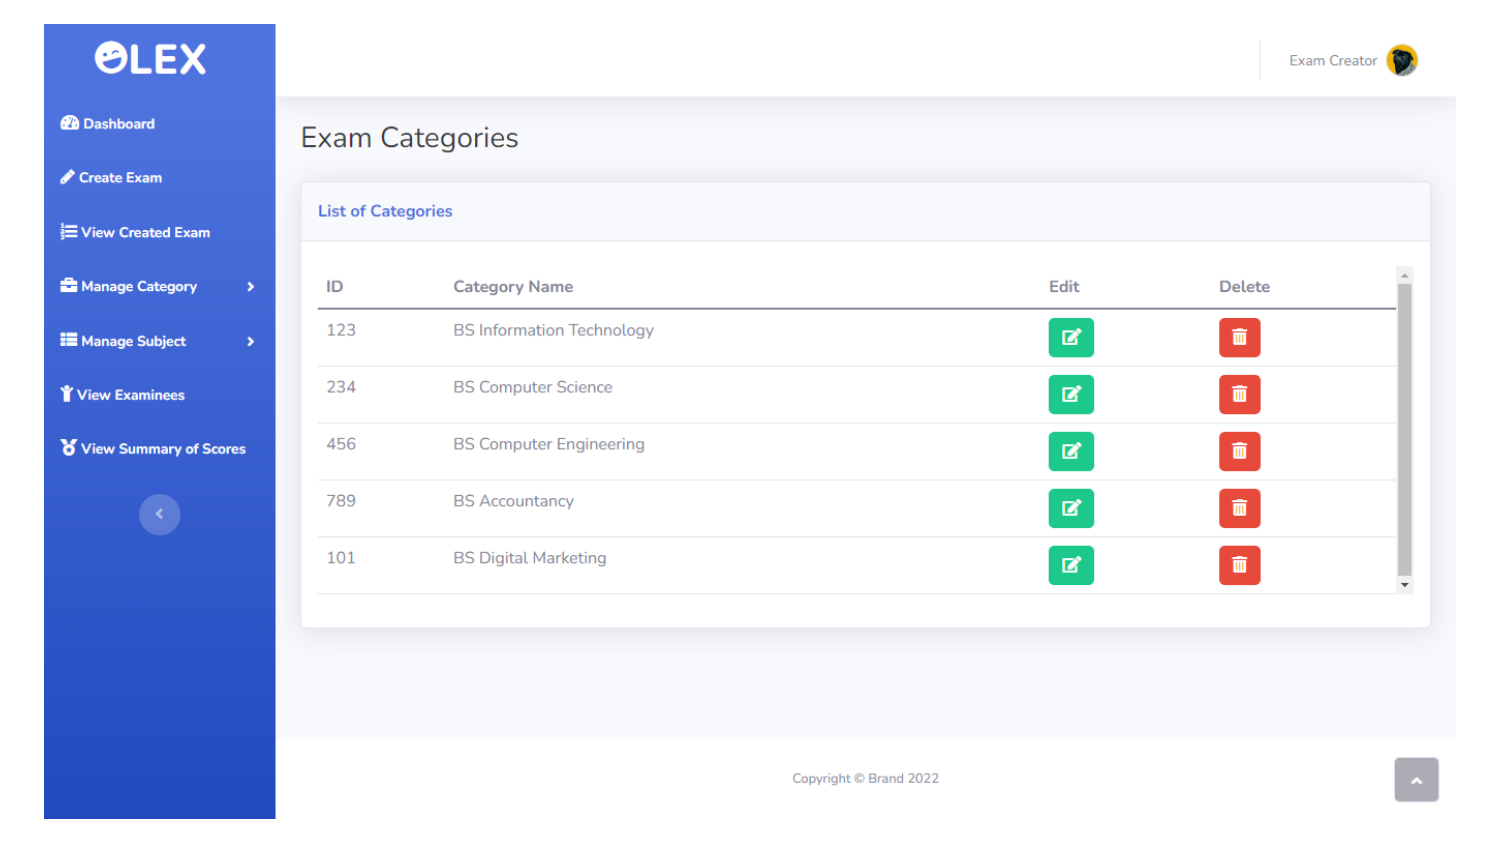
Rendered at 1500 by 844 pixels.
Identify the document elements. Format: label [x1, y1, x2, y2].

picture [43, 24, 1457, 819]
